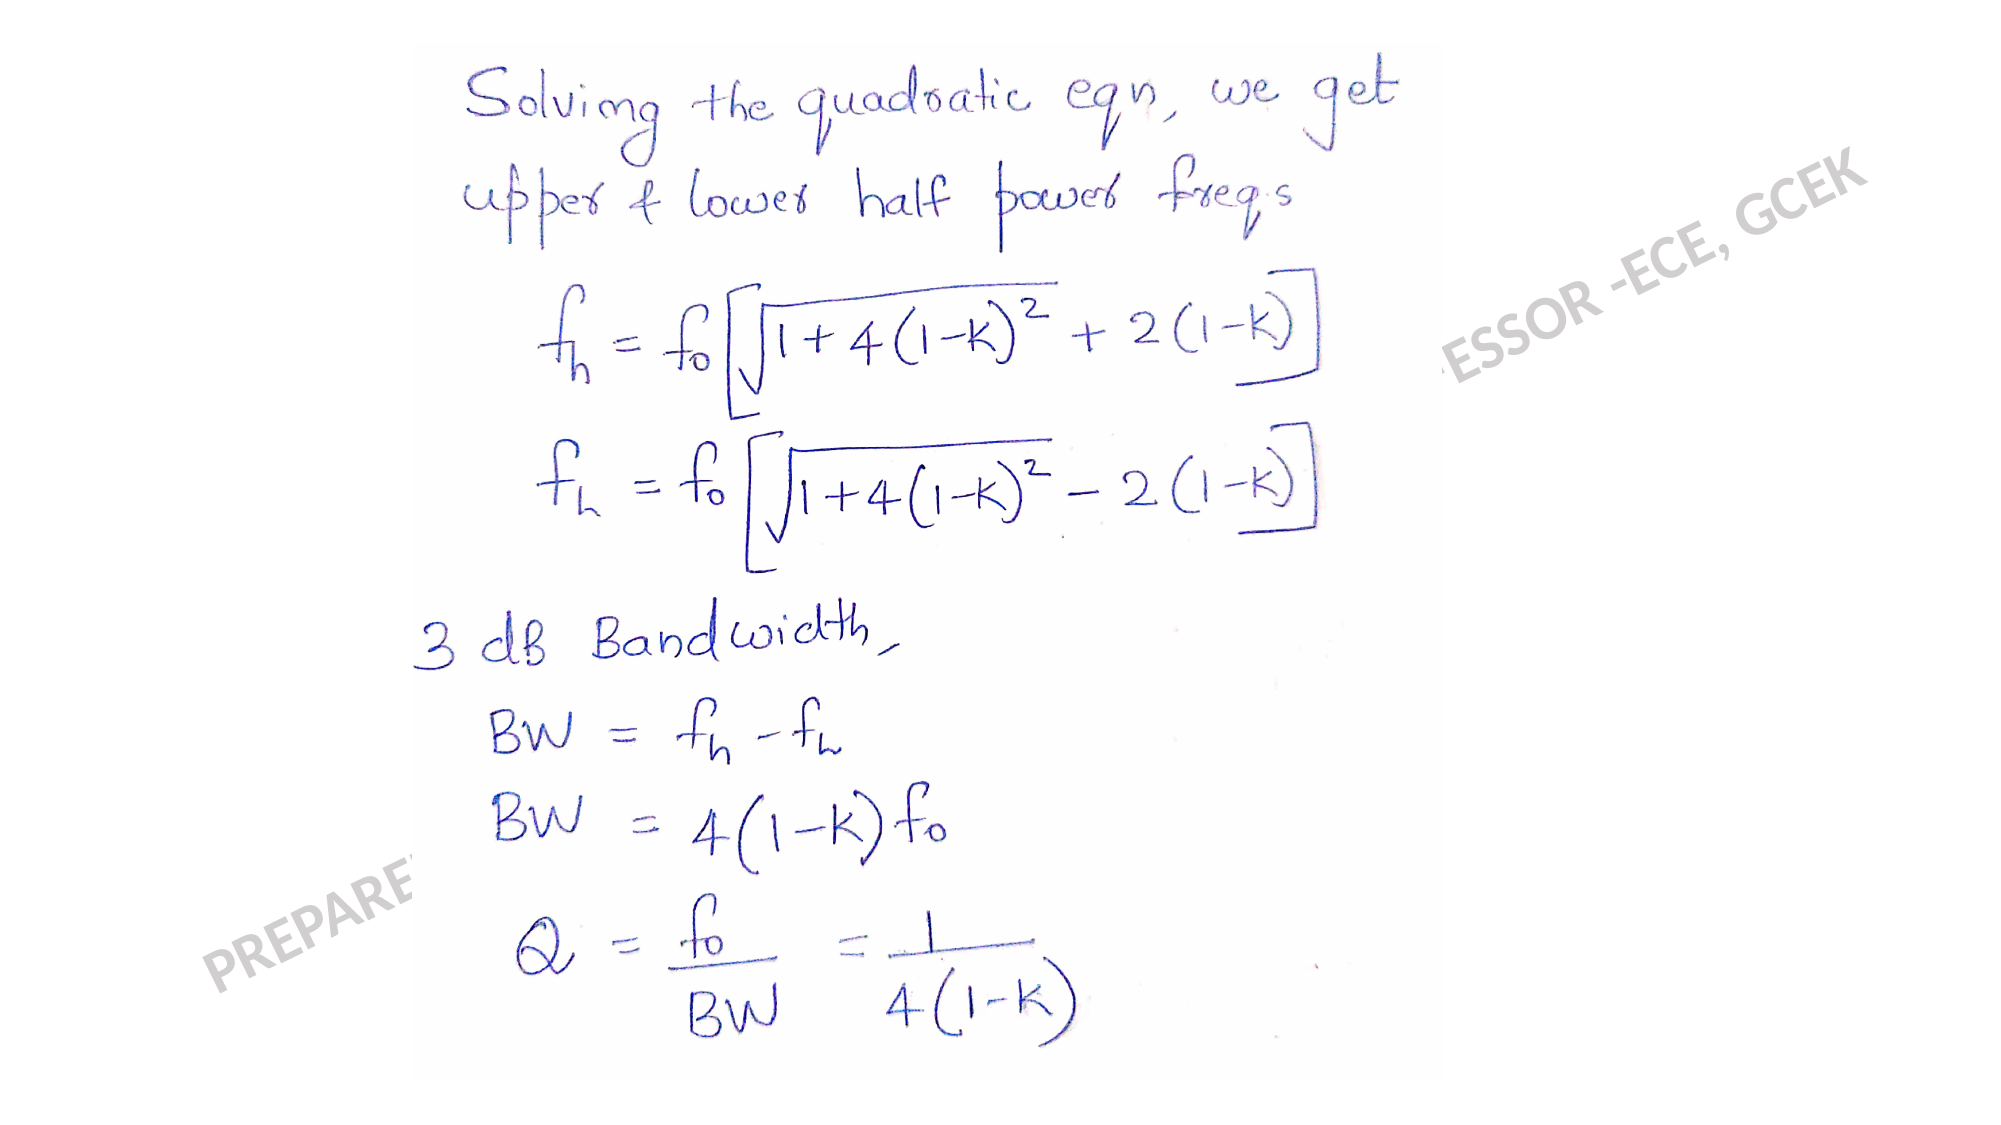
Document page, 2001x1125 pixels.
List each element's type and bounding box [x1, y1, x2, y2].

list [412, 43, 1442, 1080]
